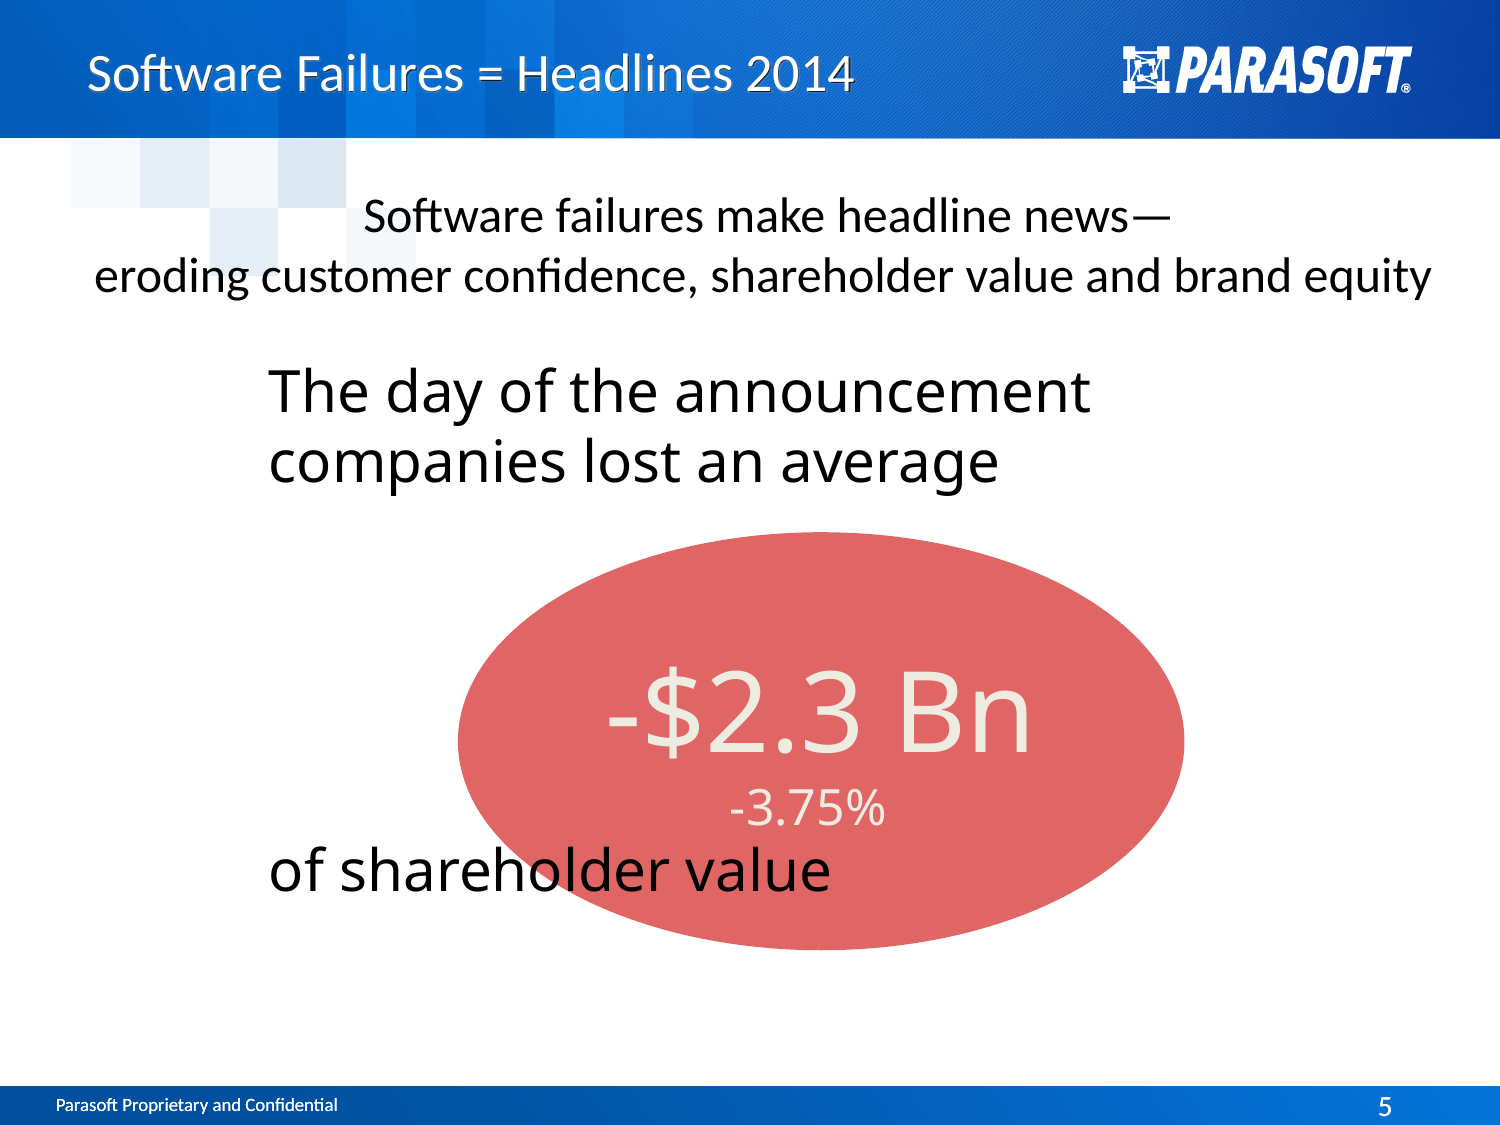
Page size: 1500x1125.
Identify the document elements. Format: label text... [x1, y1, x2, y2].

text_box Software failures make headline news— eroding customer confidence, shareholder value and brand equity [74, 175, 1463, 310]
picture [0, 0, 1500, 1125]
title Software Failures = Headlines 2014 [72, 0, 1073, 140]
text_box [253, 346, 1185, 951]
